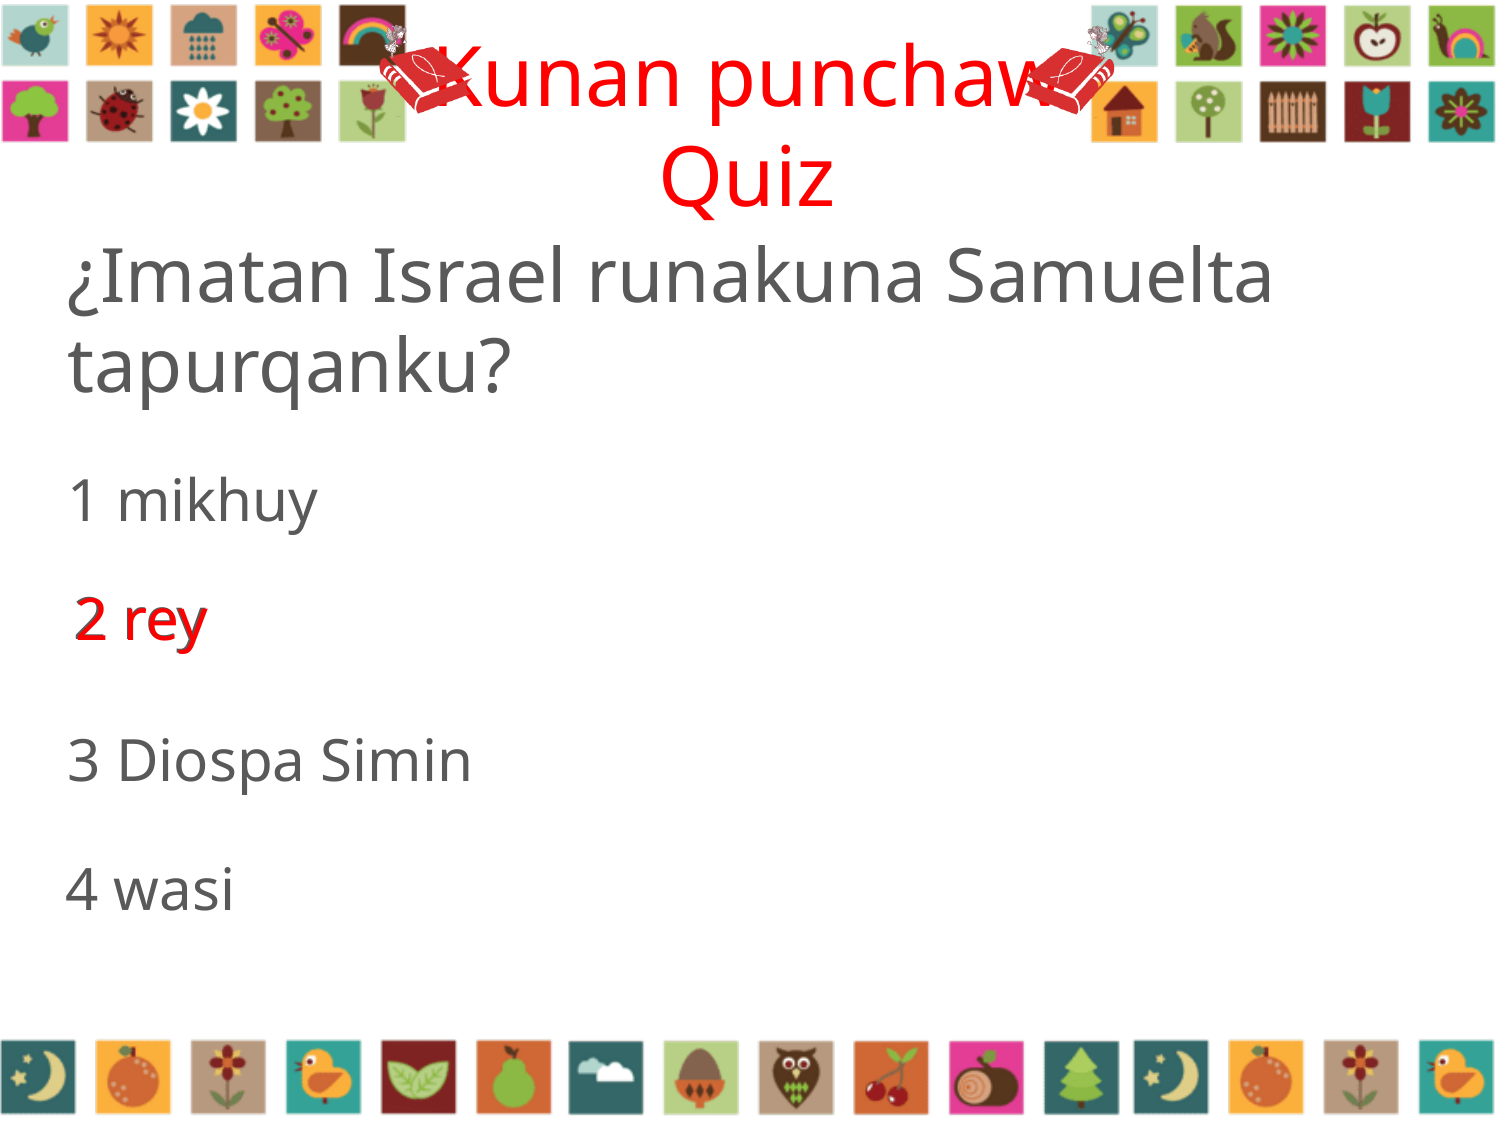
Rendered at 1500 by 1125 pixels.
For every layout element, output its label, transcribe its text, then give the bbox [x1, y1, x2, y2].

text_box 1 mikhuy [53, 456, 1436, 541]
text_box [0, 1028, 1500, 1118]
text_box 4 wasi [50, 844, 1480, 930]
text_box 2 rey [60, 574, 1490, 660]
text_box Kunan punchaw Quiz [414, 16, 1080, 219]
picture [992, 3, 1500, 150]
text_box ¿Imatan Israel runakuna Samuelta tapurqanku? [53, 219, 1436, 415]
picture [0, 3, 504, 150]
text_box 3 Diospa Simin [53, 716, 1483, 801]
